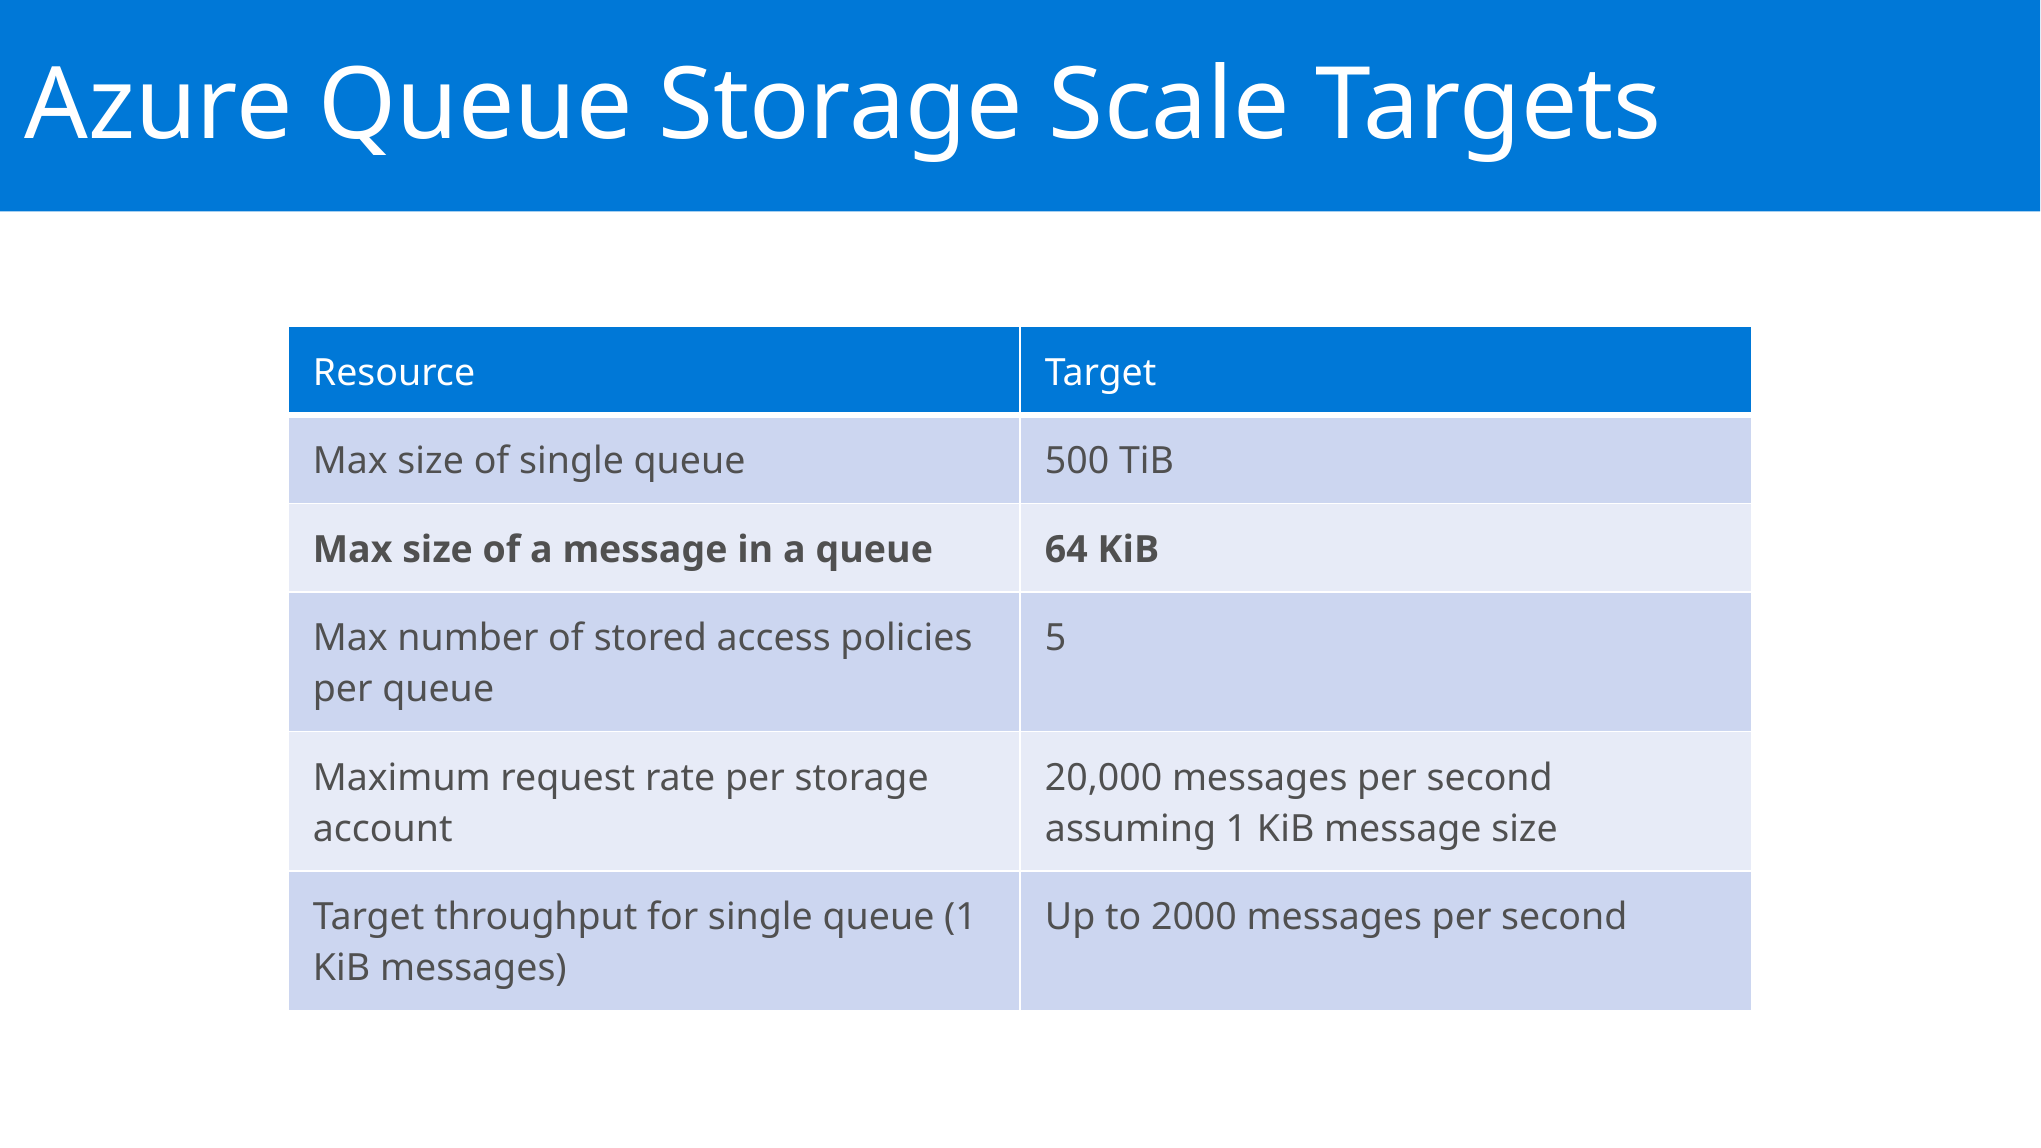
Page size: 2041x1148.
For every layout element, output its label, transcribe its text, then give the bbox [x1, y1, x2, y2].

table_cell 20,000 messages per second assuming 1 KiB message size [1021, 732, 1751, 870]
table_cell 5 [1021, 593, 1751, 731]
table_header Target [1021, 327, 1751, 412]
table_header Resource [289, 327, 1019, 412]
table_cell Max number of stored access policies per queue [289, 593, 1019, 731]
text_box Azure Queue Storage Scale Targets [0, 0, 2041, 212]
table_cell 500 TiB [1021, 418, 1751, 503]
table_cell Maximum request rate per storage account [289, 732, 1019, 870]
table_cell 64 KiB [1021, 504, 1751, 591]
table_cell Up to 2000 messages per second [1021, 872, 1751, 1010]
table_cell Max size of single queue [289, 418, 1019, 503]
table_cell Target throughput for single queue (1 KiB messages) [289, 872, 1019, 1010]
table_cell Max size of a message in a queue [289, 504, 1019, 591]
